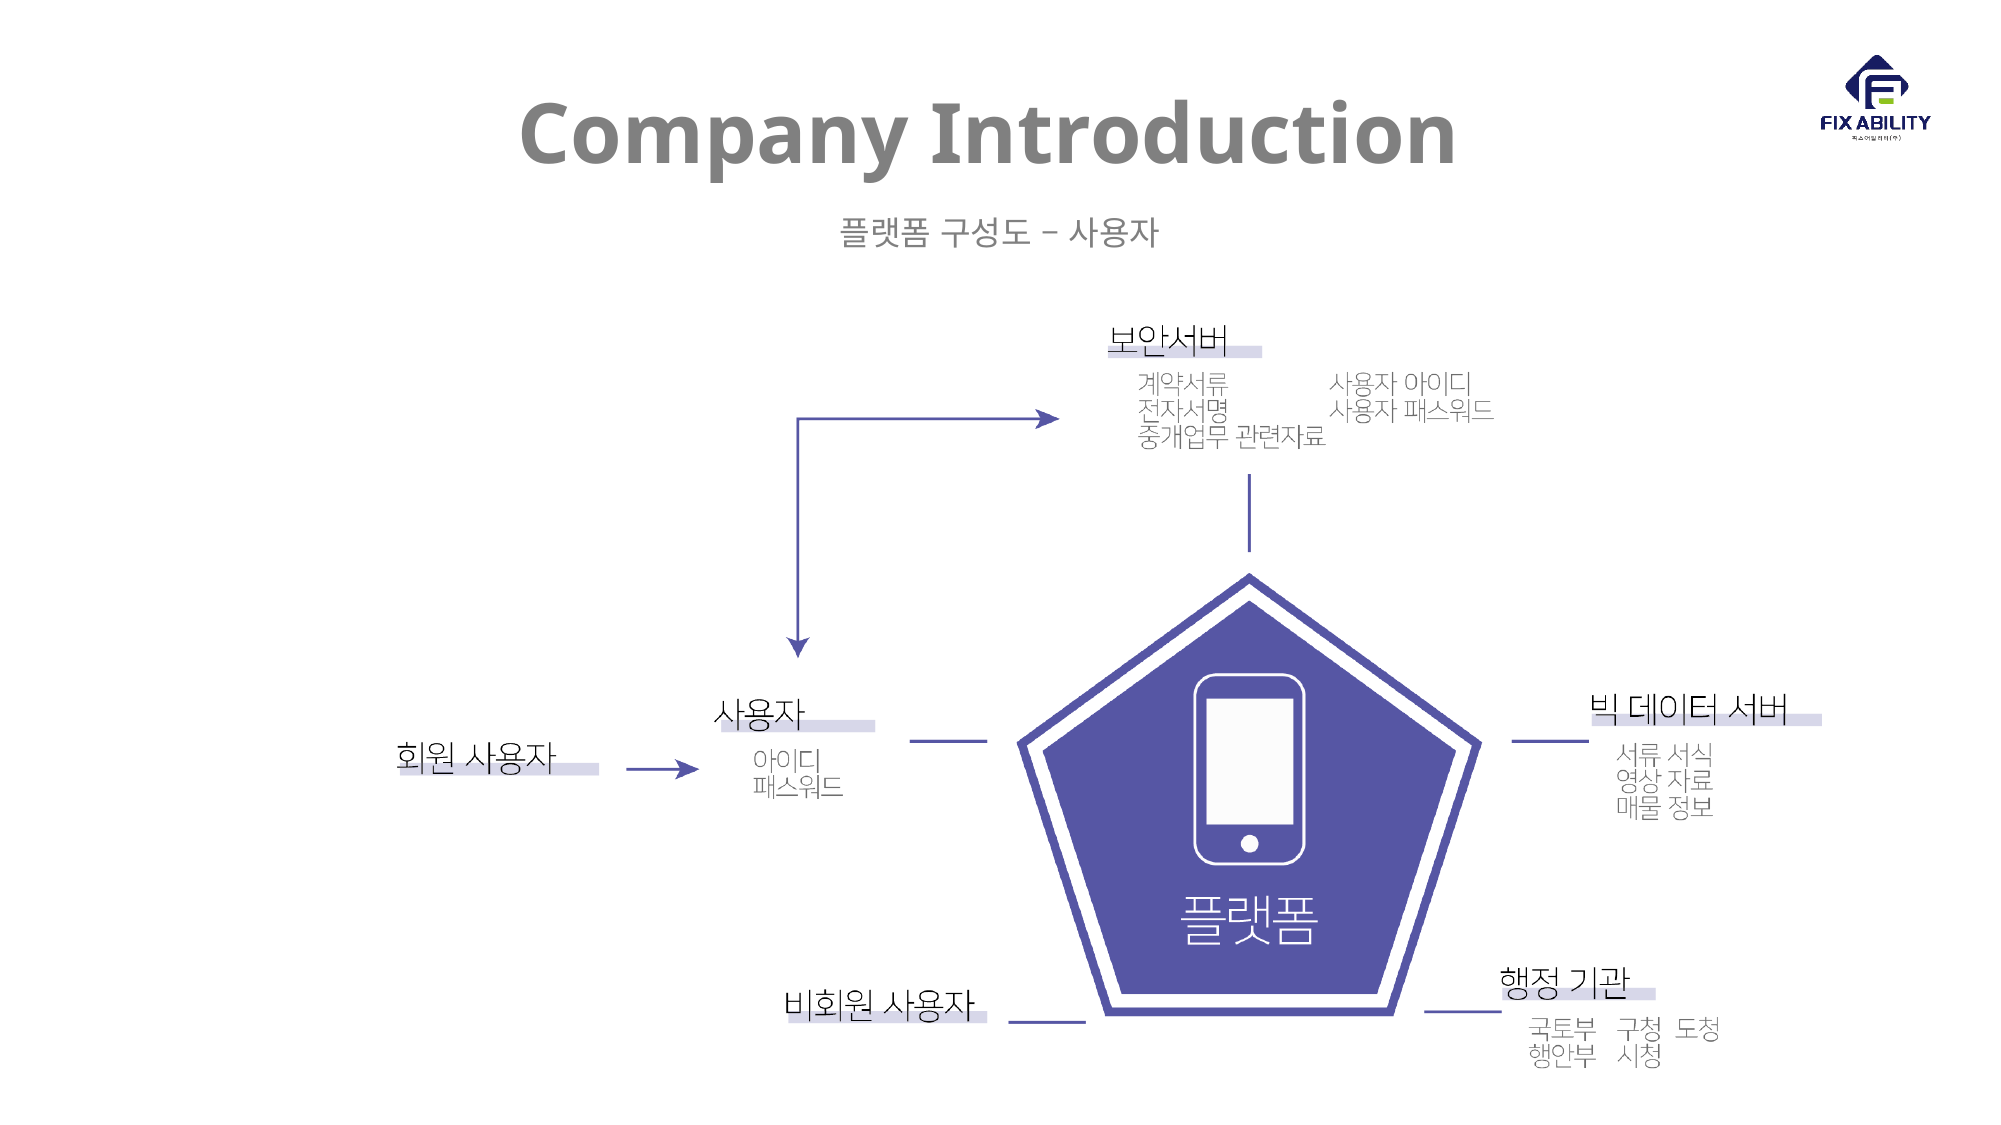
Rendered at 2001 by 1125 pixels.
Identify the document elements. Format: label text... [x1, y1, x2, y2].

list 플랫폼 구성도 – 사용자 [132, 204, 1868, 268]
picture [394, 322, 1822, 1071]
picture [1821, 54, 1931, 141]
title Company Introduction [132, 54, 1868, 204]
